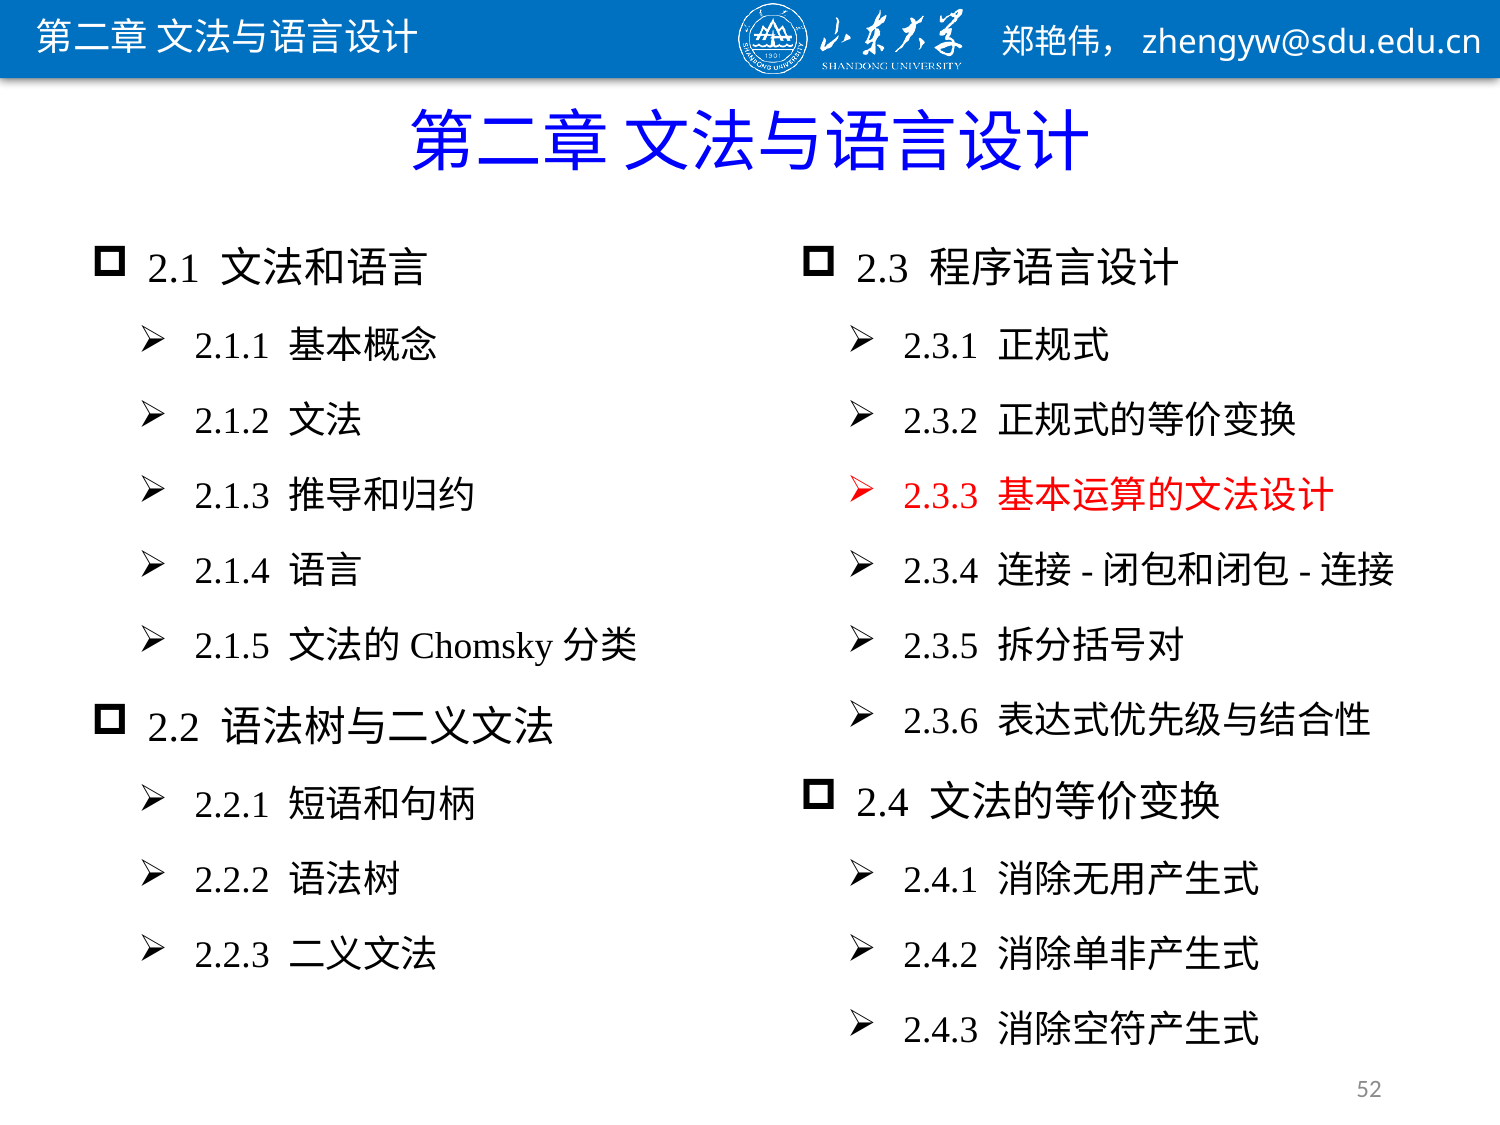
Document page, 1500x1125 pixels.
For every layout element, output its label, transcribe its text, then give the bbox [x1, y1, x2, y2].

text_box 第二章 文法与语言设计 [0, 91, 1500, 187]
picture [738, 3, 963, 74]
text_box 2.1 文法和语言 2.1.1 基本概念 2.1.2 文法 2.1.3 推导和归约 2.1.4 语言 2.1.5 文法的Chomsky分类 2.2 语法树与二义文法 2.2.1 短语和句柄 2.2.2 语法树 2.2.3 二义文法 [76, 208, 703, 982]
slide_number 52 [1059, 1057, 1397, 1118]
text_box 2.3 程序语言设计 2.3.1 正规式 2.3.2 正规式的等价变换 2.3.3 基本运算的文法设计 2.3.4 连接-闭包和闭包-连接 2.3.5 拆分括号对 2.3.6 表达式优先级与结合性 2.4 文法的等价变换 2.4.1 消除无用产生式 2.4.2 消除单非产生式 2.4.3 消除空符产生式 [785, 208, 1412, 1057]
text_box 第二章 文法与语言设计 [21, 5, 435, 66]
